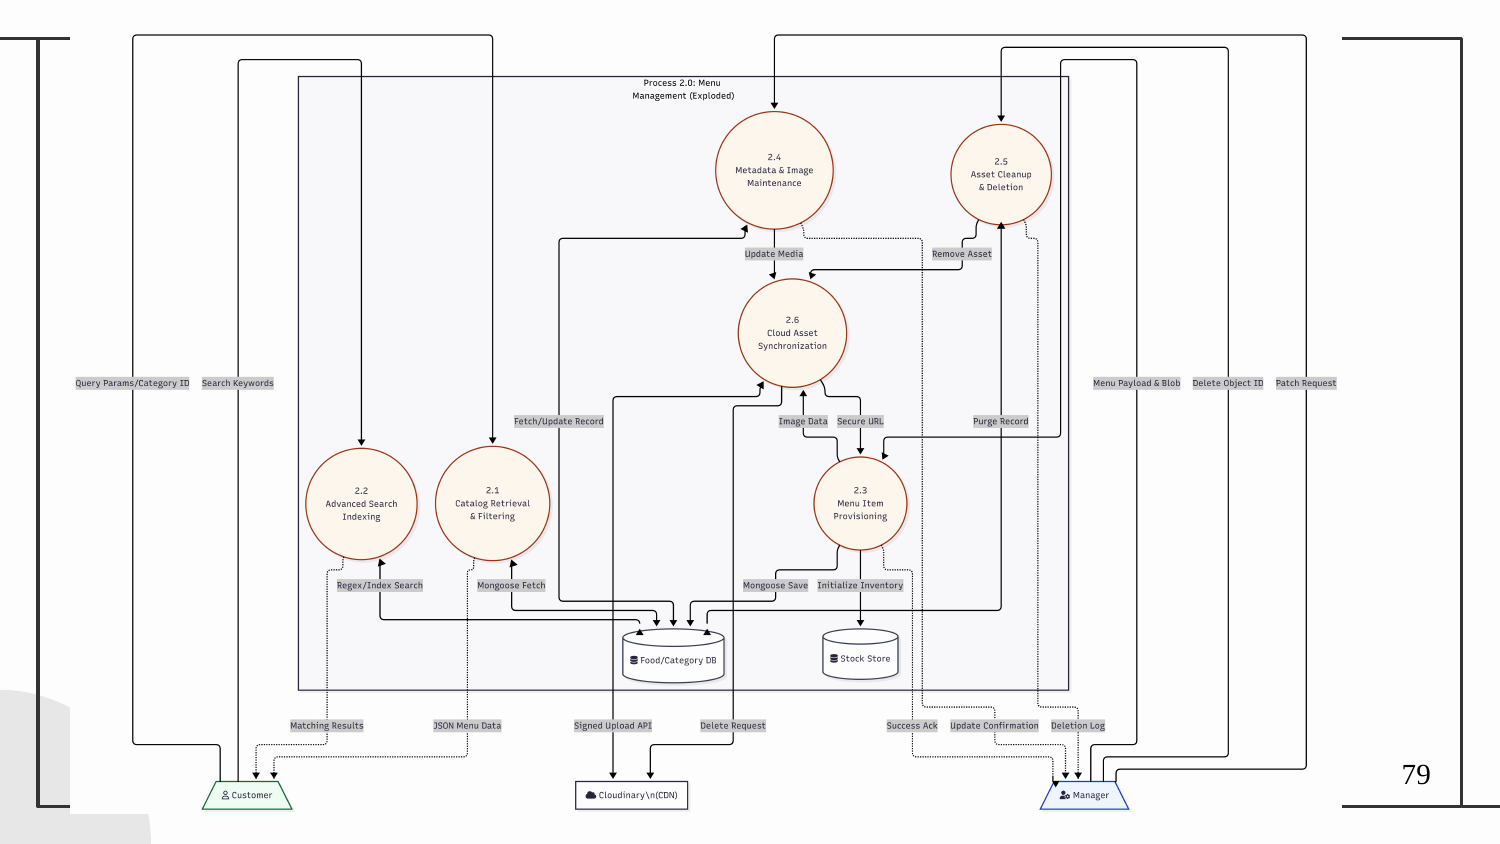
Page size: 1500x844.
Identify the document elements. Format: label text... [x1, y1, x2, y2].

picture [70, 29, 1342, 814]
text_box 79 [1386, 747, 1447, 798]
